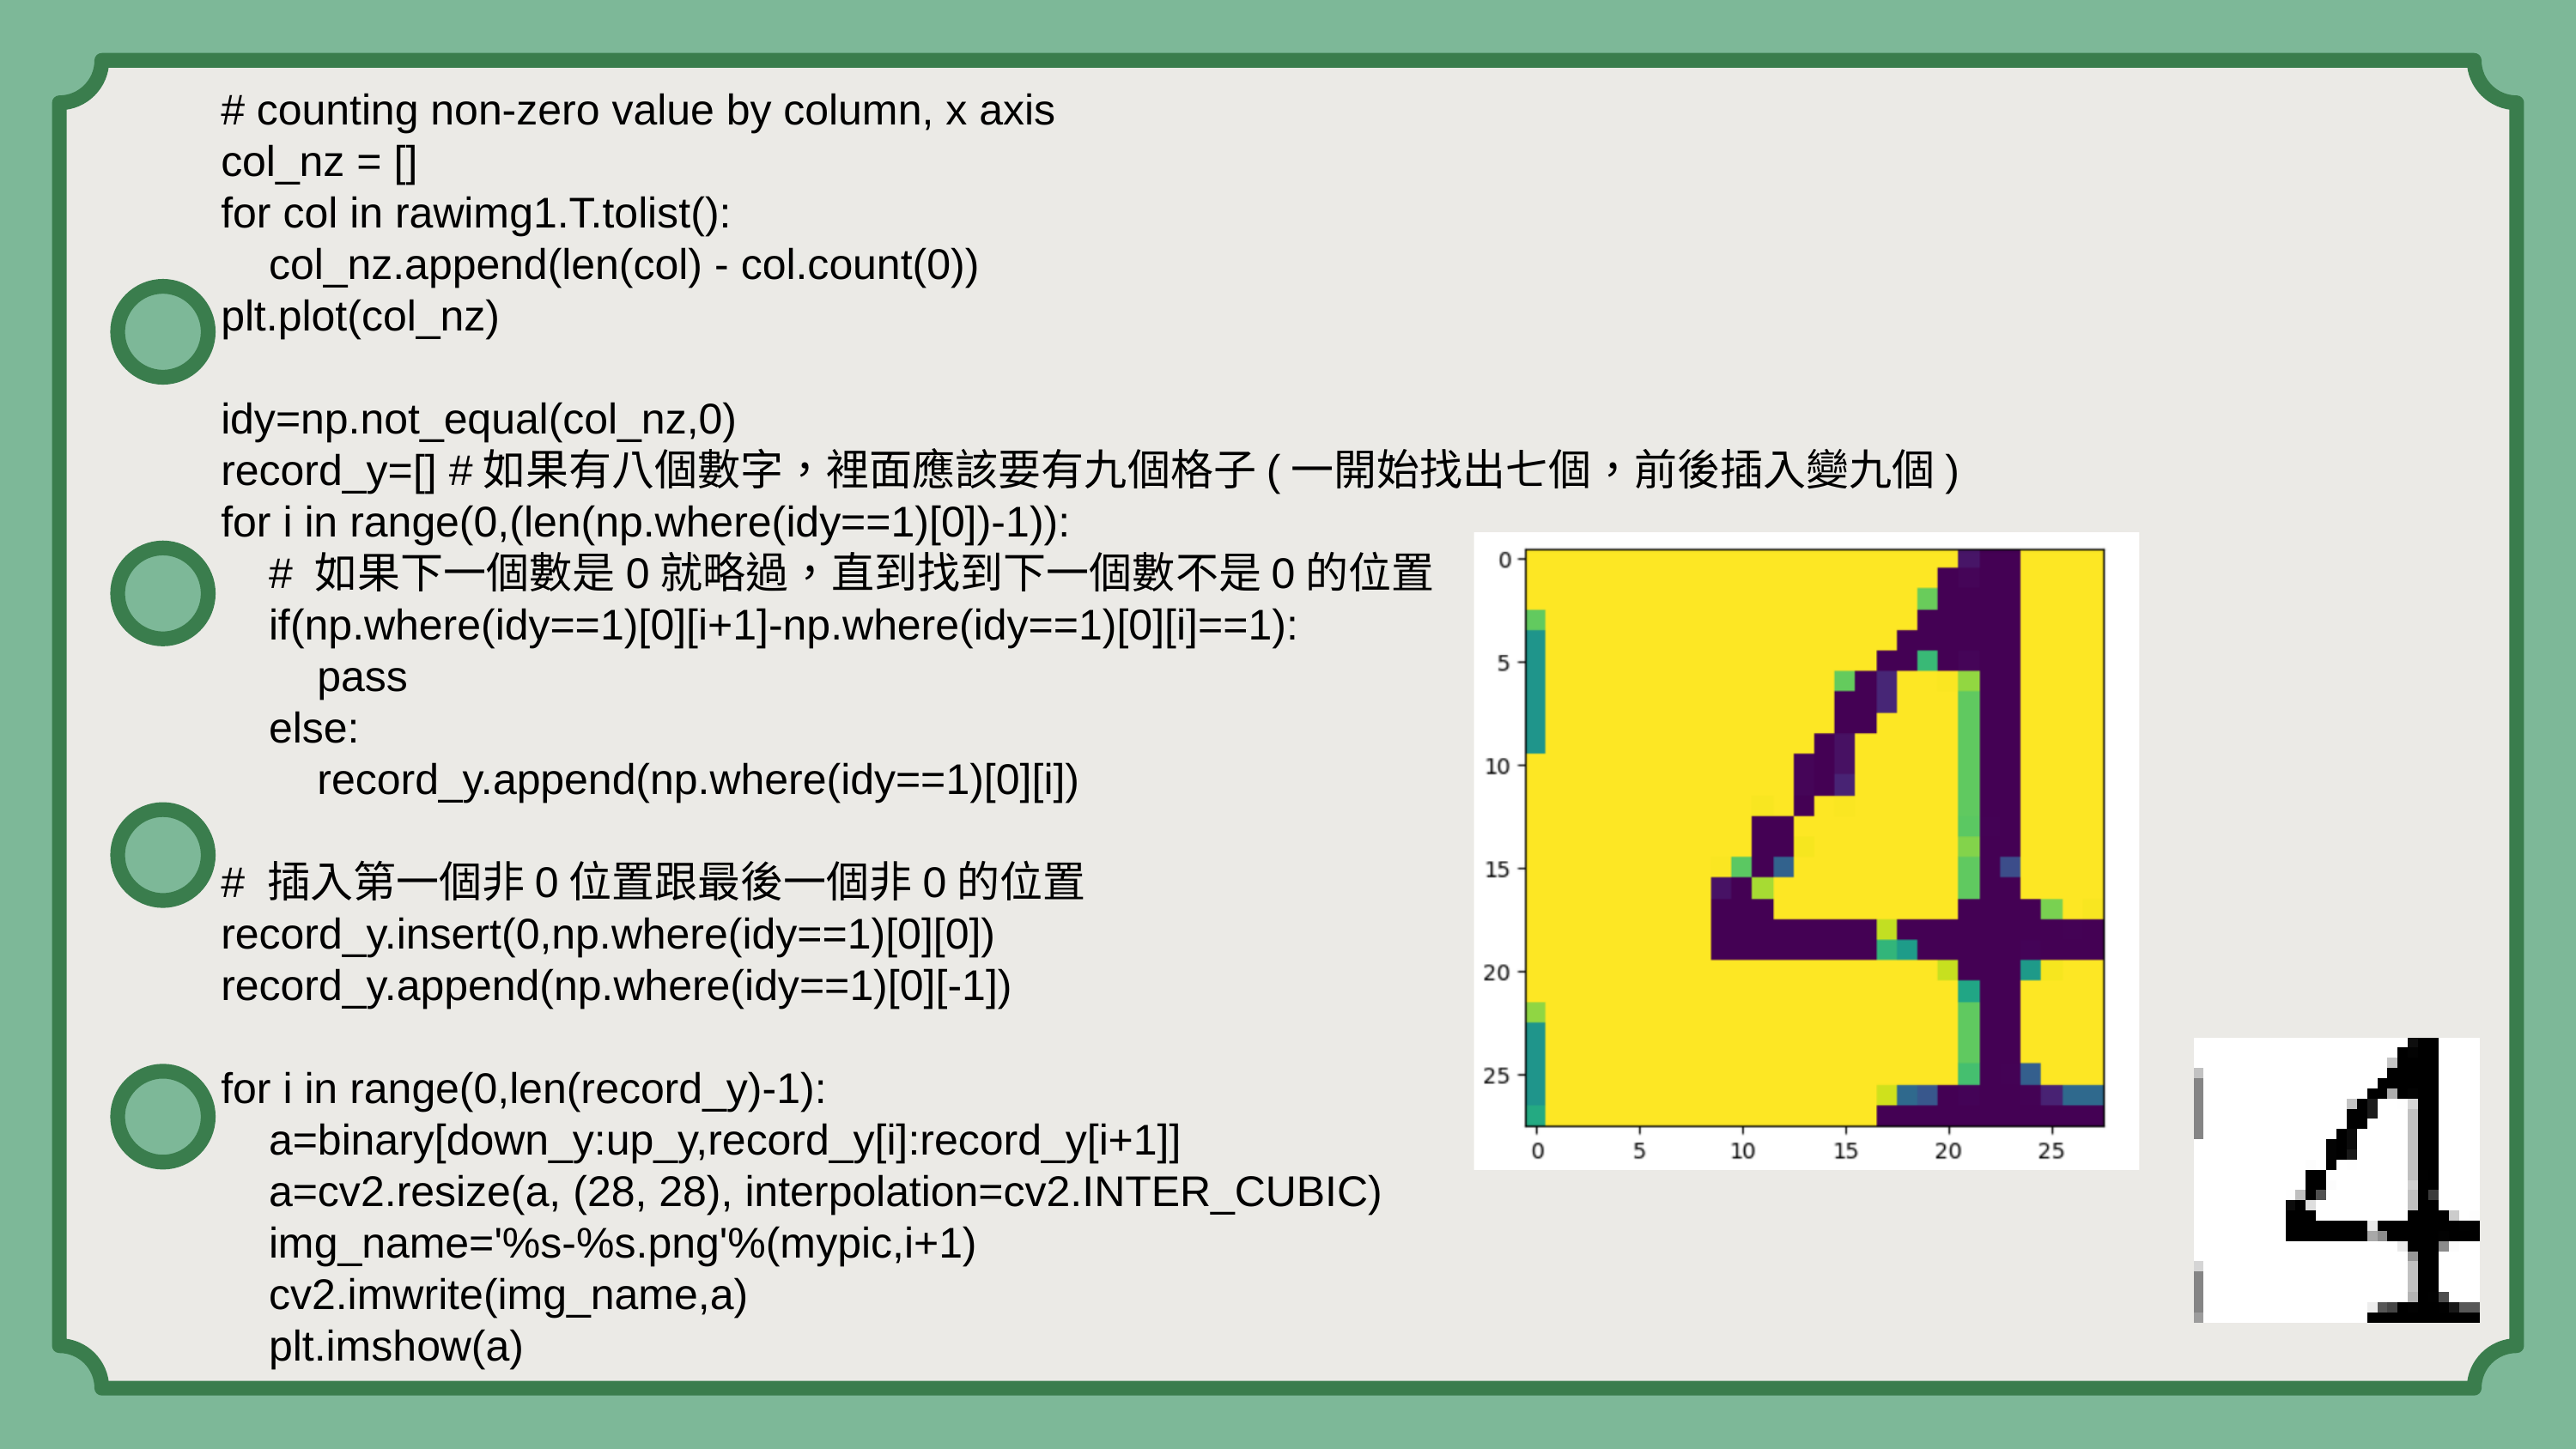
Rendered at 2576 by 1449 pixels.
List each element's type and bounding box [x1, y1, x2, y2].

text_box [117, 286, 209, 1163]
picture [1473, 531, 2140, 1170]
text_box [0, 0, 2576, 1449]
text_box [58, 39, 2518, 1389]
picture [2194, 1038, 2480, 1324]
